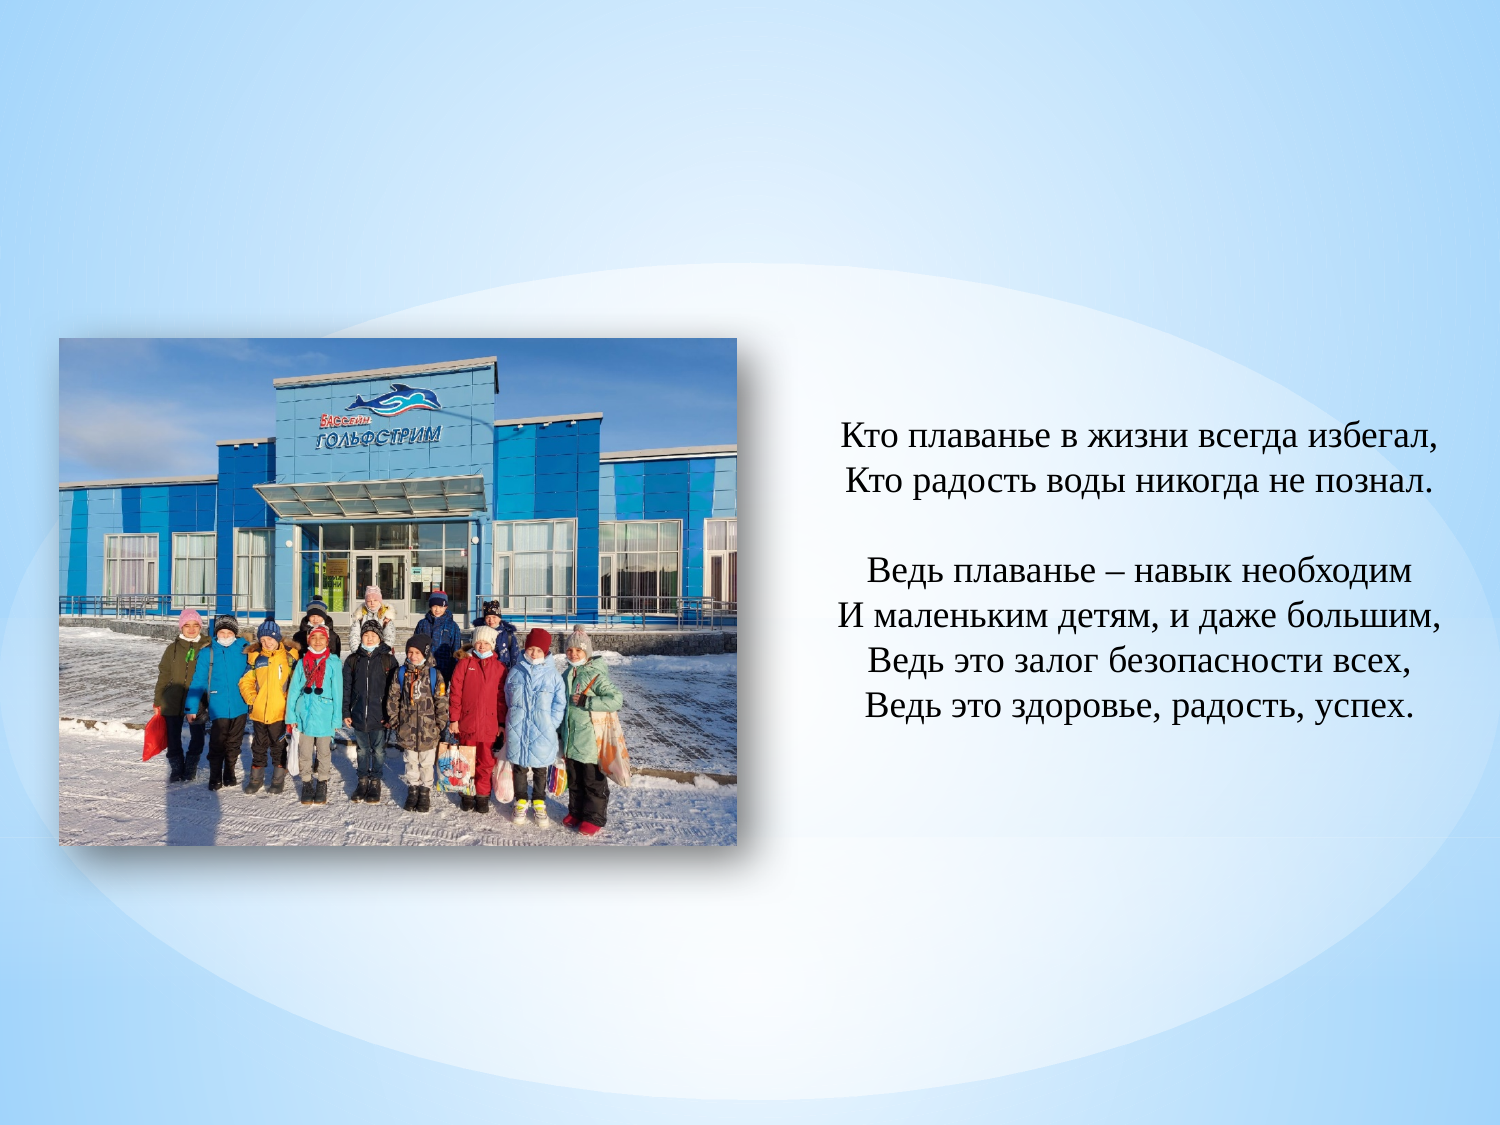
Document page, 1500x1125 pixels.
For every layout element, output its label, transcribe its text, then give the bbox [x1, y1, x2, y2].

picture [59, 337, 737, 846]
text_box Кто плаванье в жизни всегда избегал, Кто радость воды никогда не познал. Ведь плаванье – навык необходим И маленьким детям, и даже большим, Ведь это залог безопасности всех, Ведь это здоровье, радость, успех. [786, 402, 1500, 778]
